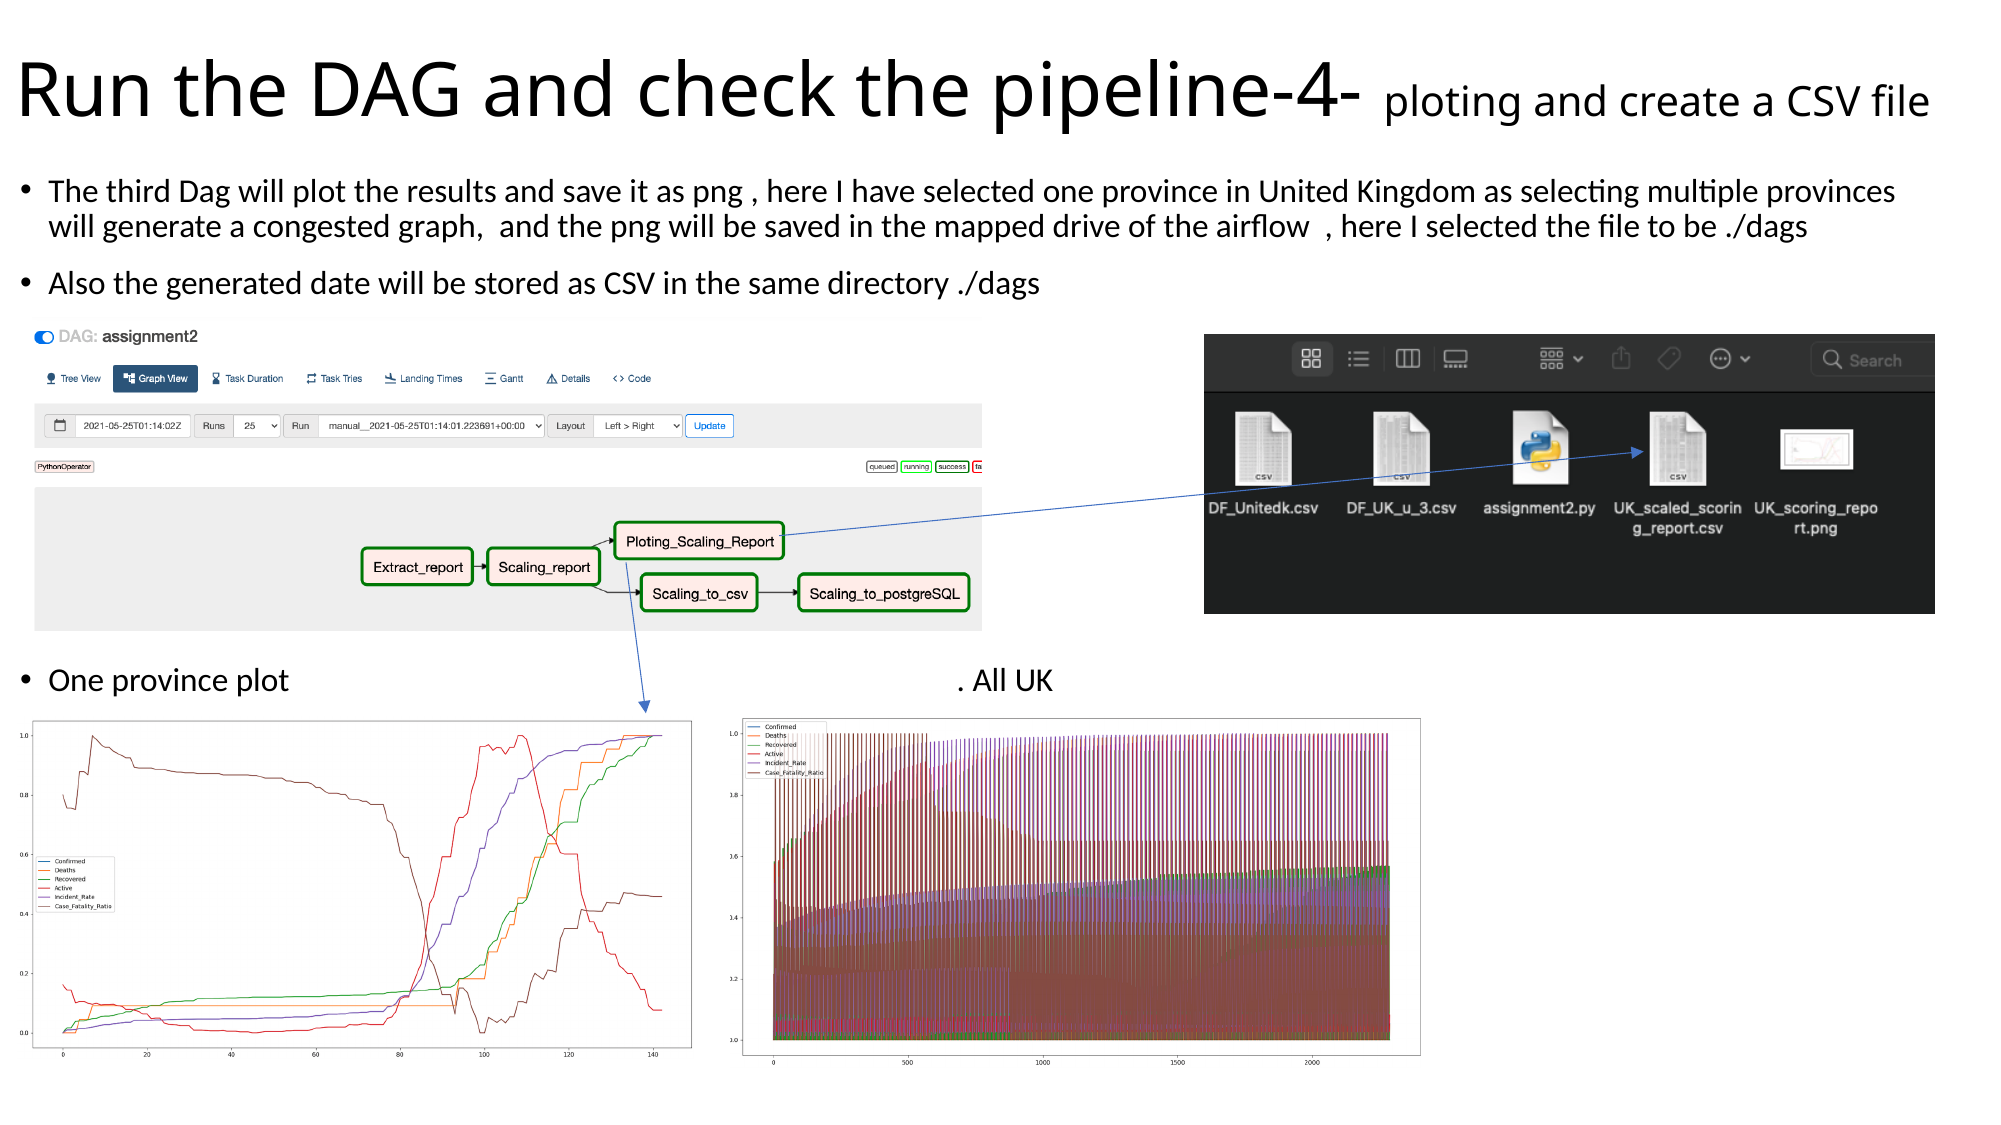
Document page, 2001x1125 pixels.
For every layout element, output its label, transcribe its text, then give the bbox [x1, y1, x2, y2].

subtitle The third Dag will plot the results and save it as png , here I have selected one province in United Kingdom as selecting multiple provinces will generate a congested graph, and the png will be saved in the mapped drive of the airflow , here I selected the file to be ./dags Also the generated date will be stored as CSV in the same directory ./dags One province plot . All UK [5, 165, 1931, 1109]
picture [31, 317, 982, 631]
picture [730, 716, 1421, 1068]
picture [17, 716, 694, 1059]
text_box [778, 451, 1644, 536]
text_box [626, 562, 646, 714]
title Run the DAG and check the pipeline-4- ploting and create a CSV file [0, 0, 2000, 141]
picture [1204, 334, 1935, 615]
